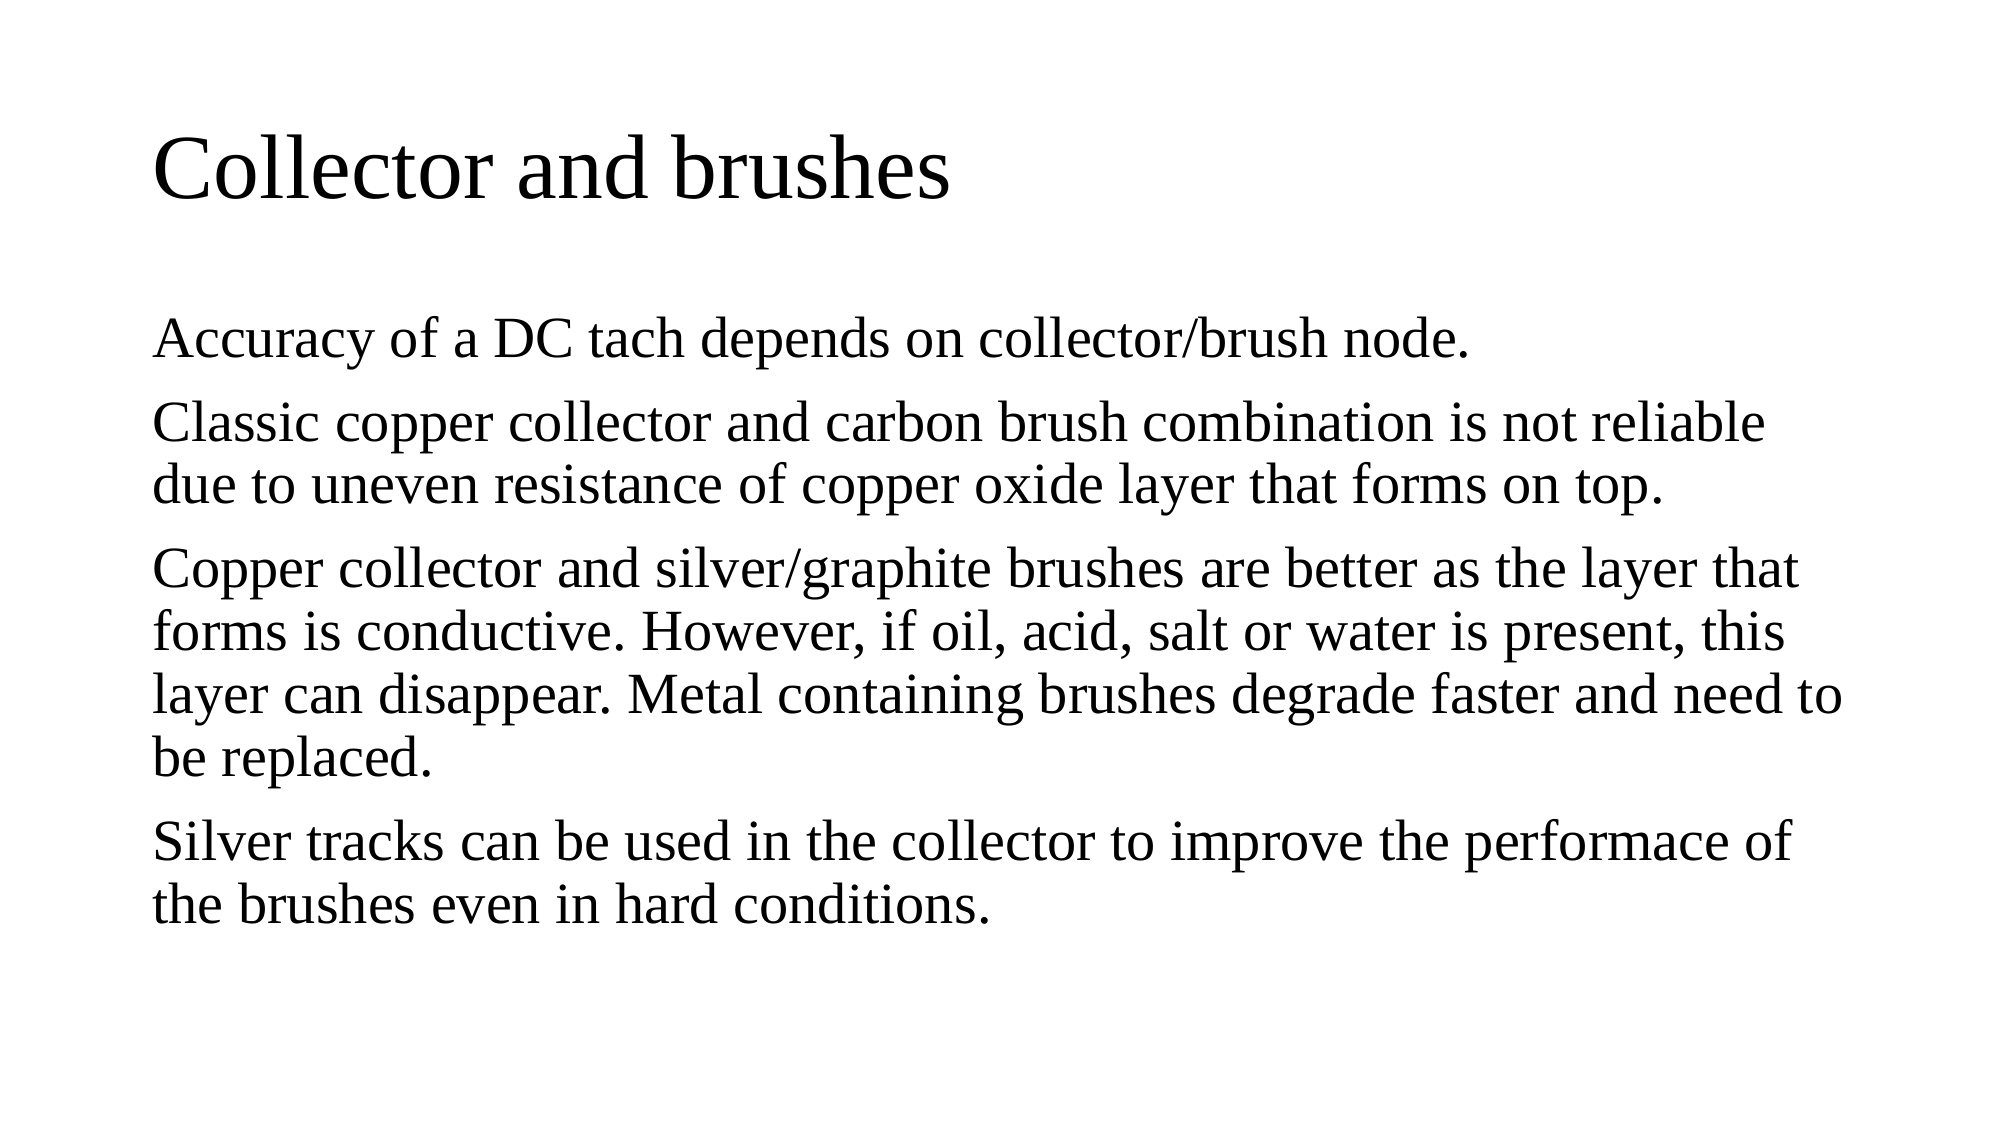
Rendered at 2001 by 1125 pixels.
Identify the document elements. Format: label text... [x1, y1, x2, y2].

title Collector and brushes [137, 59, 1863, 278]
list Accuracy of a DC tach depends on collector/brush node. Classic copper collector and carbon brush combination is not reliable due to uneven resistance of copper oxide layer that forms on top. Copper collector and silver/graphite brushes are better as the layer that forms is conductive. However, if oil, acid, salt or water is present, this layer can disappear. Metal containing brushes degrade faster and need to be replaced. Silver tracks can be used in the collector to improve the performace of the brushes even in hard conditions. [137, 299, 1863, 1014]
